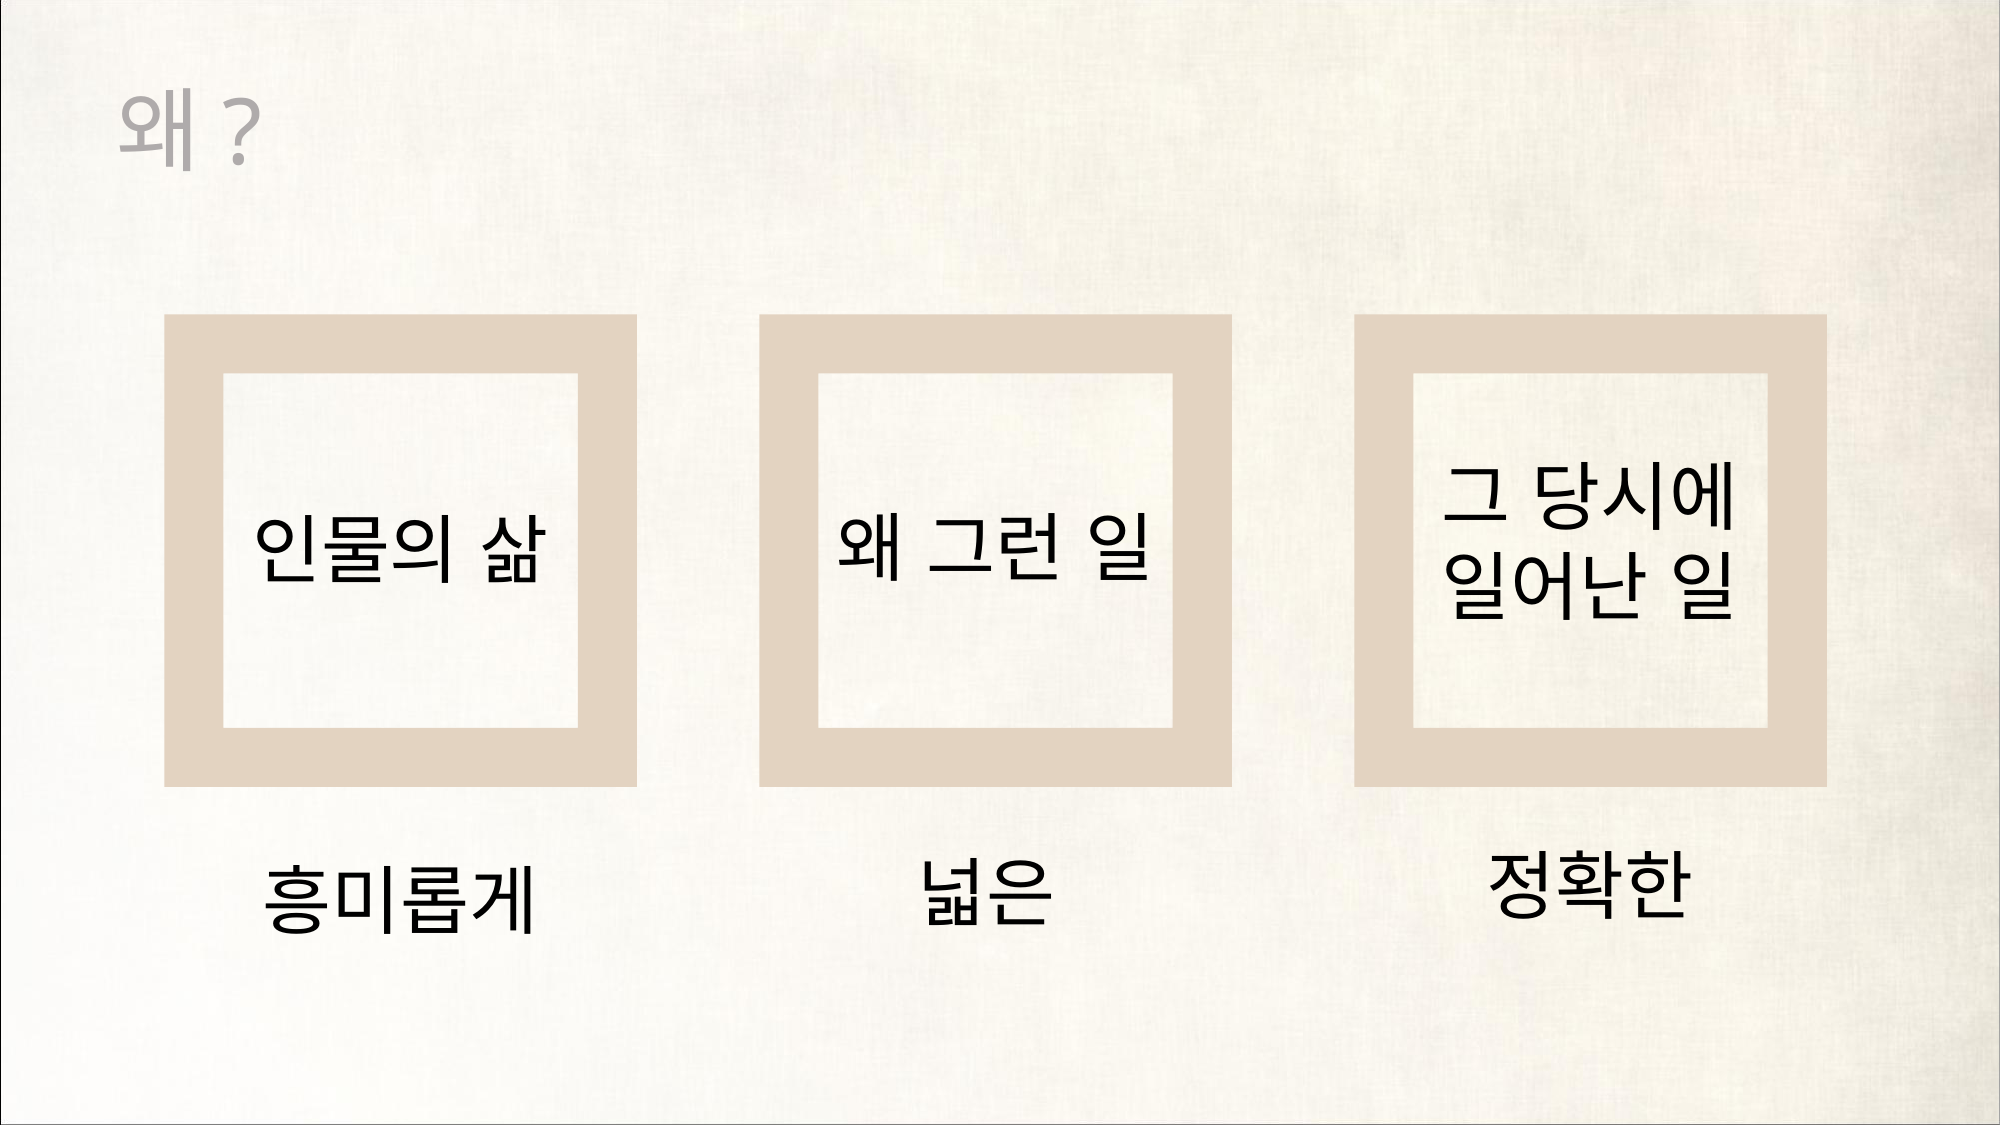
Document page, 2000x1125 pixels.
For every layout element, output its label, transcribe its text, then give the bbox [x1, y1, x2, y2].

text_box [759, 314, 1232, 787]
text_box 넓은 [902, 838, 1071, 944]
text_box 흥미롭게 [247, 845, 554, 951]
text_box 인물의 삶 [236, 495, 565, 601]
text_box 왜 그런 일 [821, 492, 1170, 598]
picture [0, 0, 2000, 1125]
text_box 왜? [0, 65, 513, 191]
text_box [164, 314, 637, 787]
text_box 정확한 [1471, 830, 1709, 936]
text_box 그 당시에 일어난 일 [1426, 442, 1754, 637]
text_box [1354, 314, 1827, 787]
